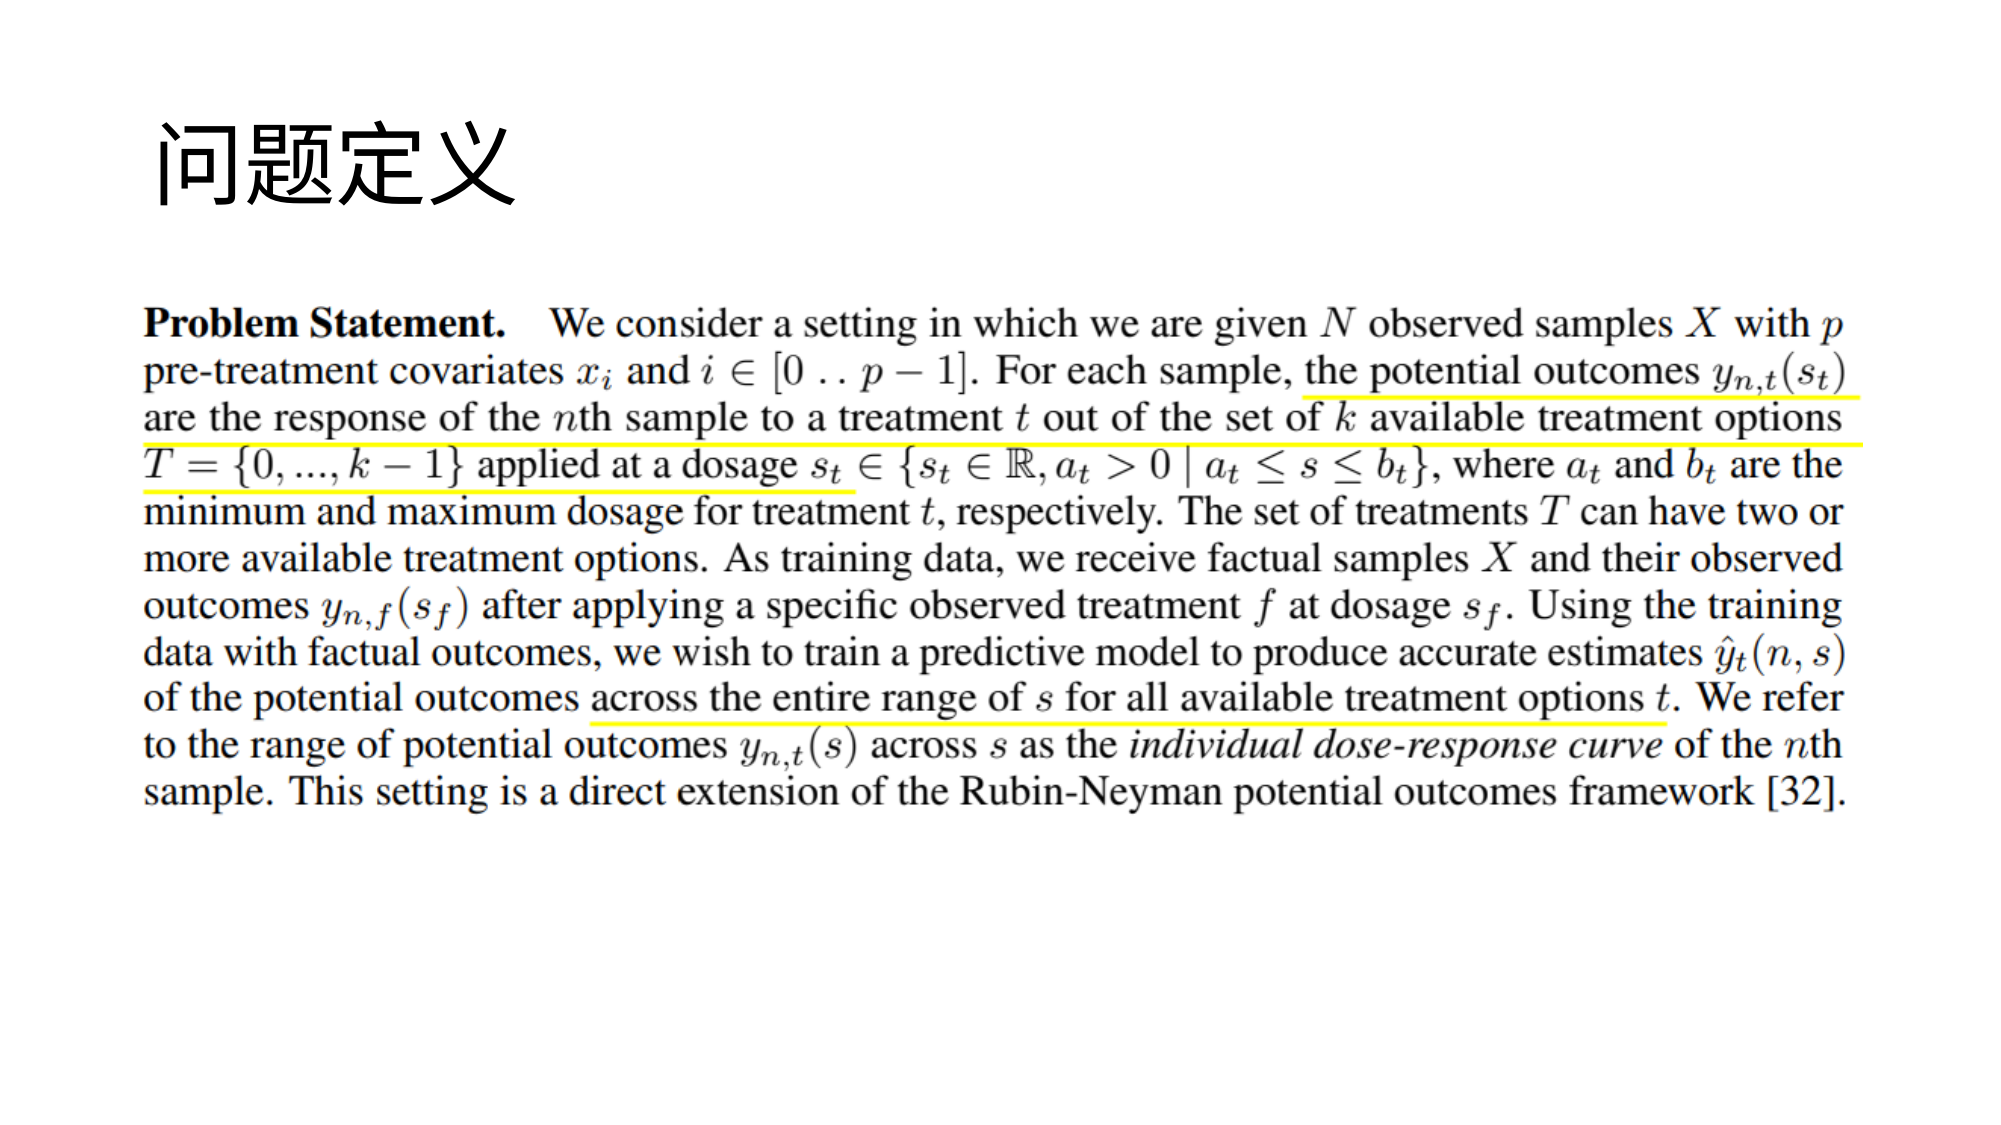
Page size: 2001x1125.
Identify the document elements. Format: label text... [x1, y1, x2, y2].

picture [137, 299, 1863, 829]
title 问题定义 [137, 59, 1863, 278]
